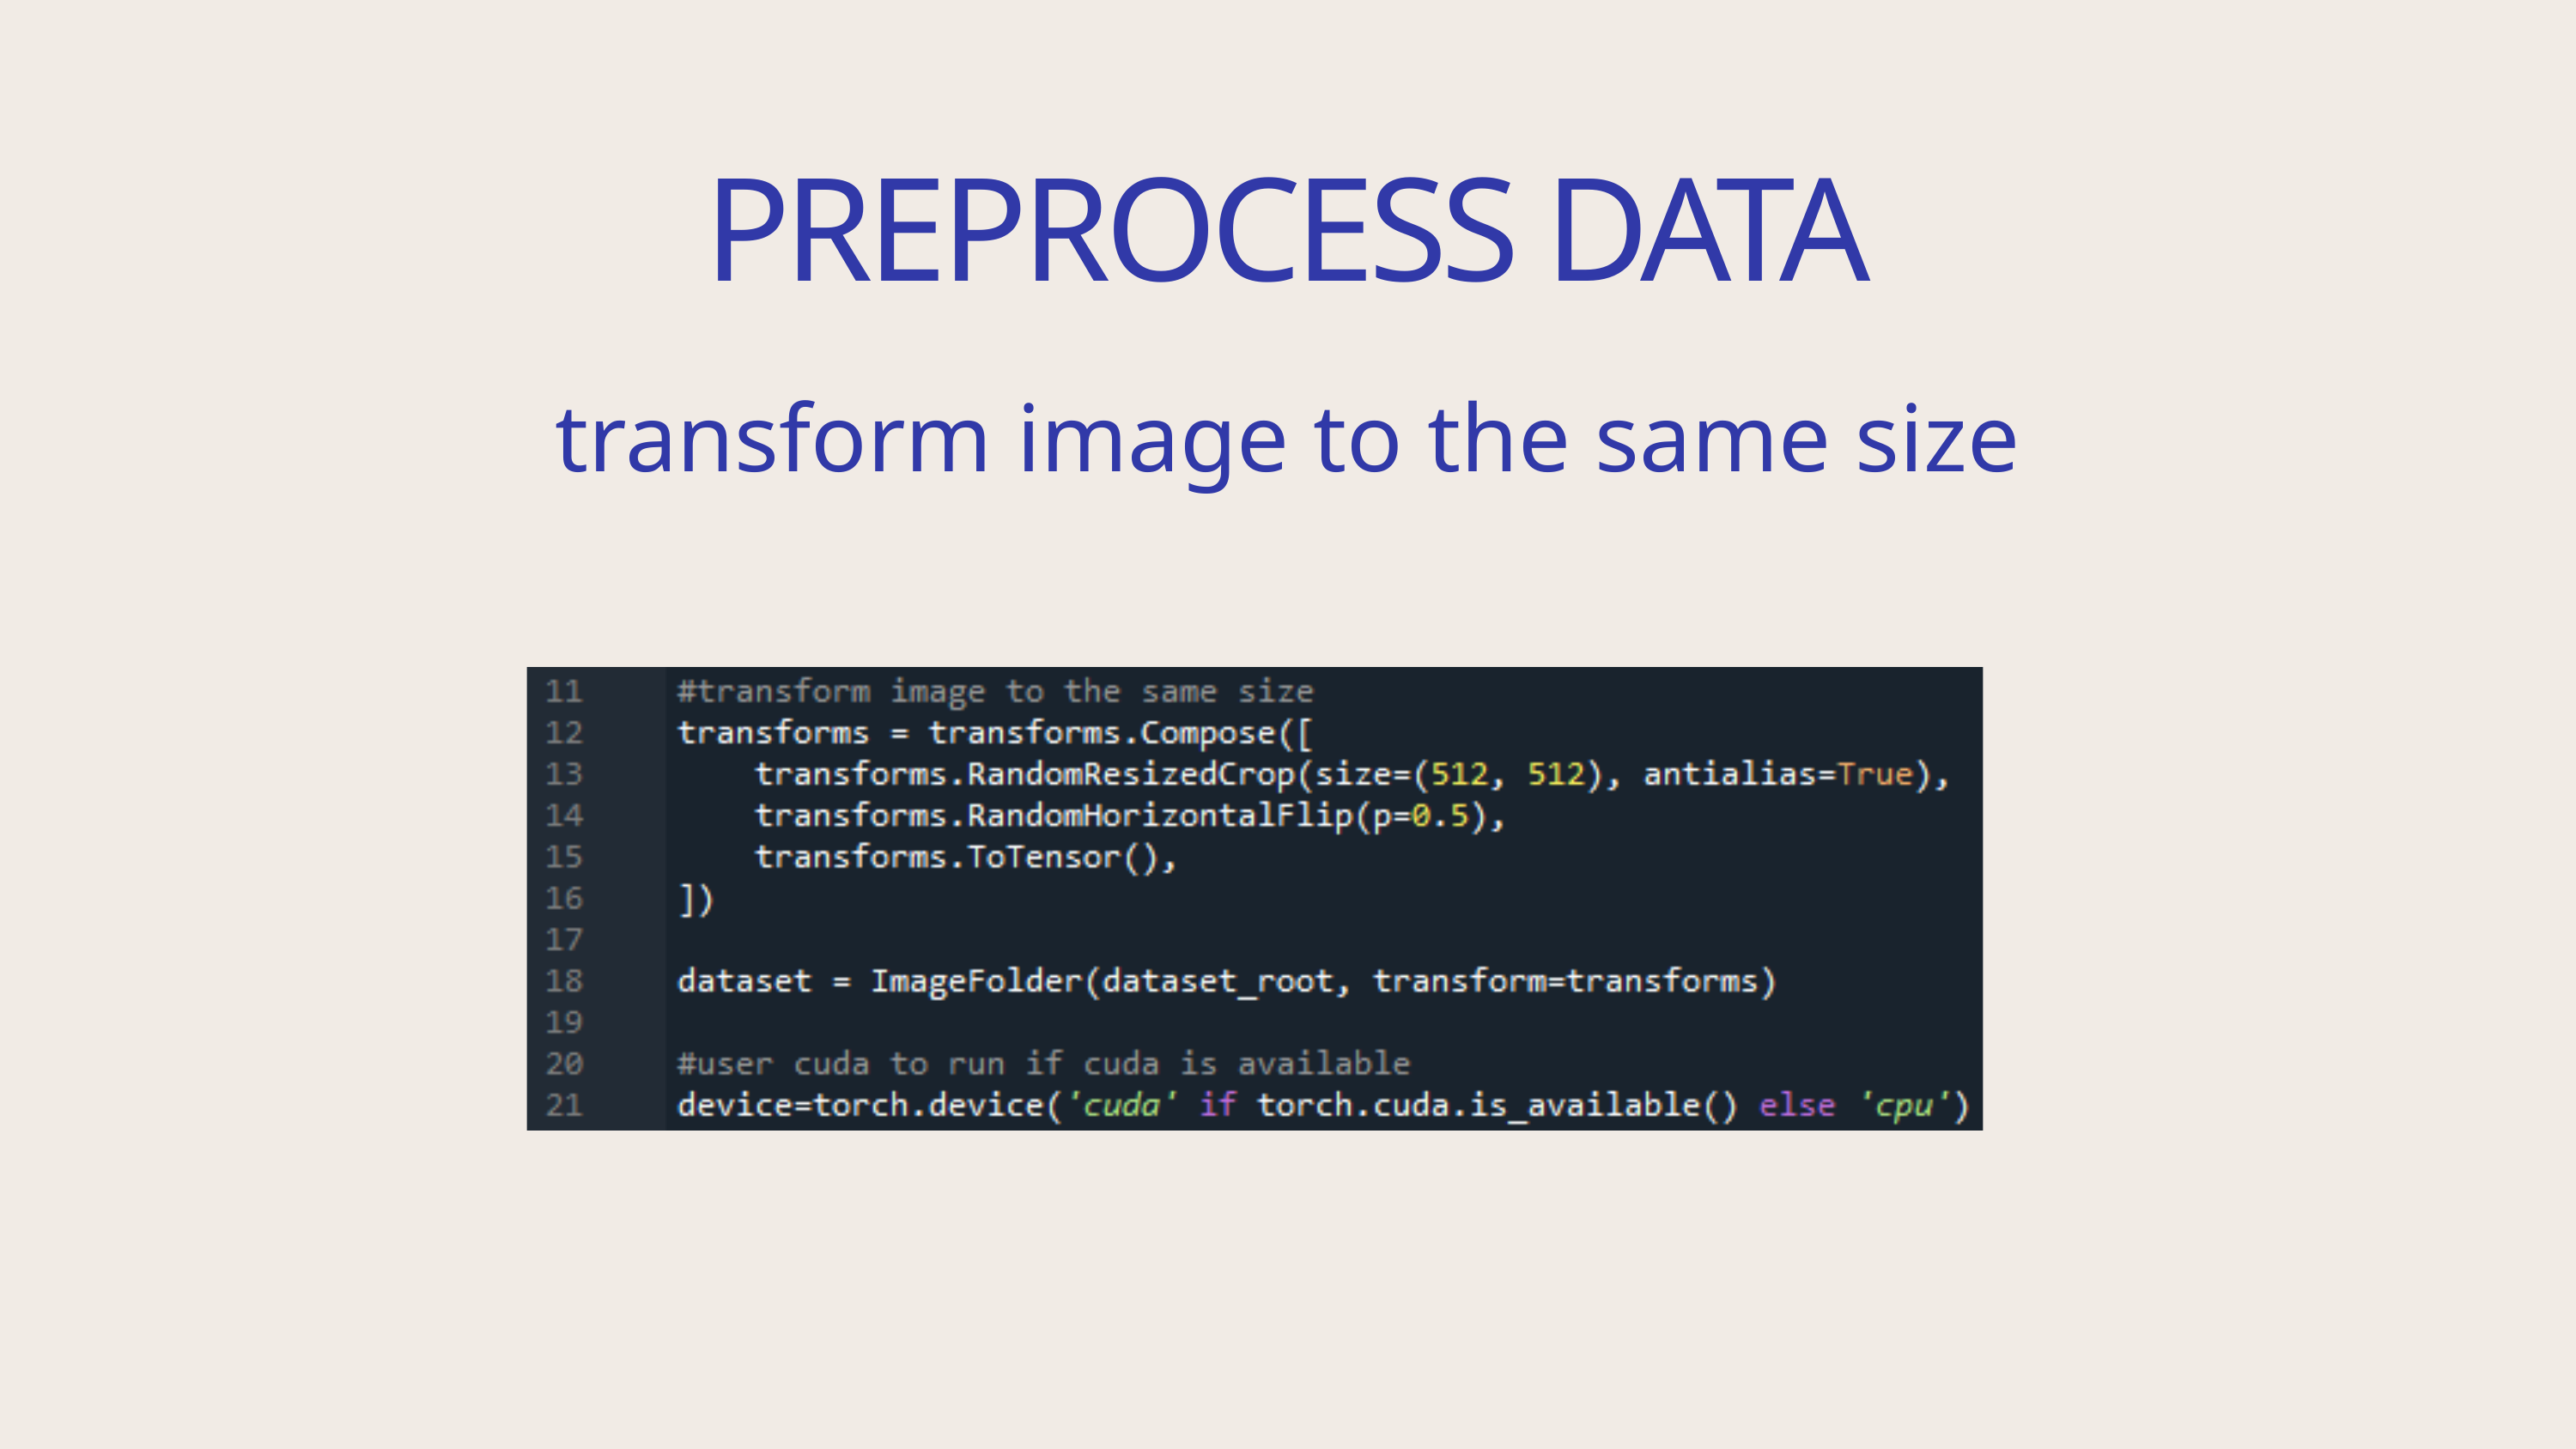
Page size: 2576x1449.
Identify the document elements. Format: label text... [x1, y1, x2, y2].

text_box [526, 667, 1984, 1131]
text_box PREPROCESS DATA [275, 166, 2301, 310]
text_box transform image to the same size [526, 360, 2050, 491]
